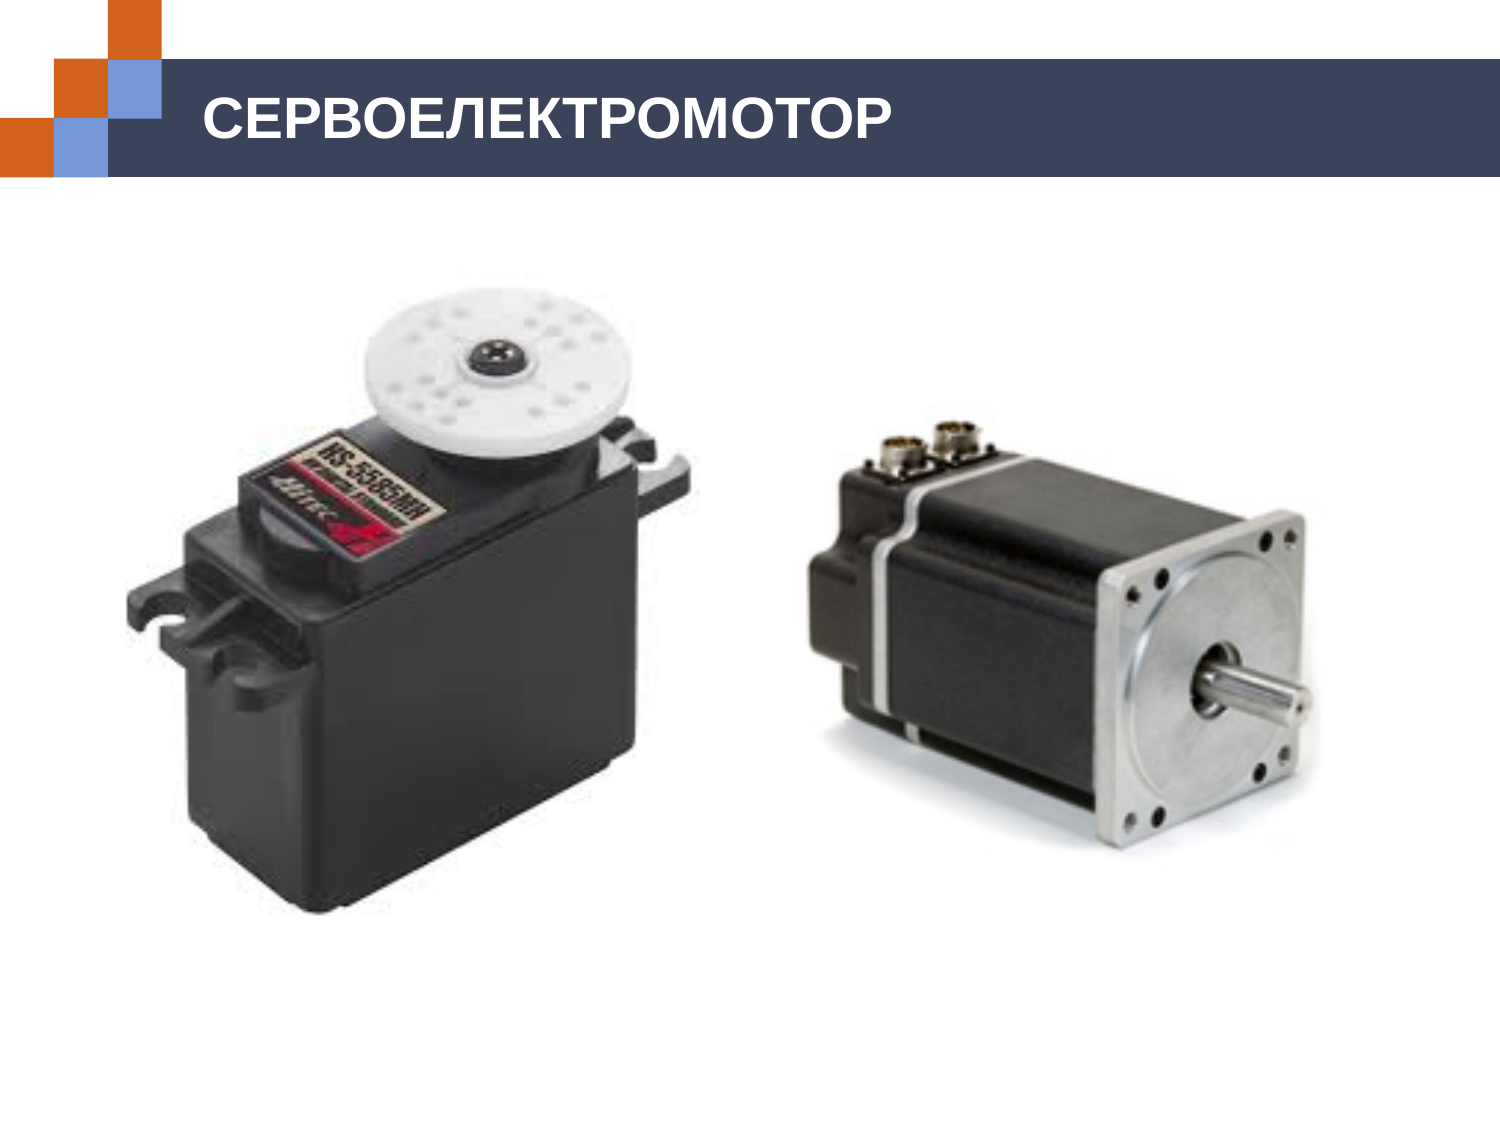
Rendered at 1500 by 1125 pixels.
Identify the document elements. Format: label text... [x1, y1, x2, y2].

title СЕРВОЕЛЕКТРОМОТОР [187, 74, 1401, 156]
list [124, 249, 700, 925]
picture [737, 287, 1385, 935]
